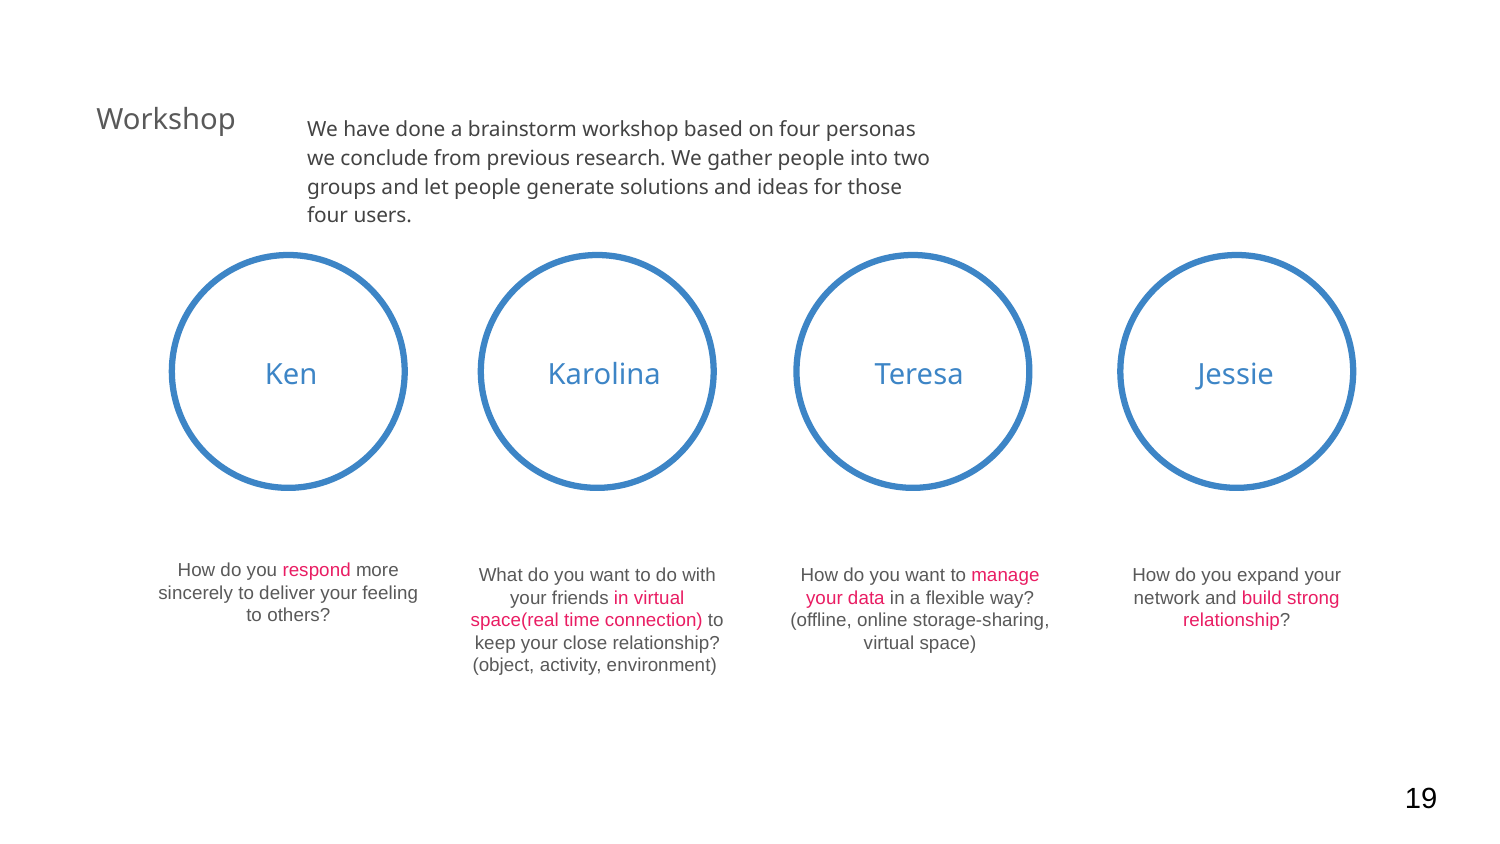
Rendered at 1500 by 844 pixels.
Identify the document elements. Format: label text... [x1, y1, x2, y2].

text_box [537, 471, 658, 488]
list We have done a brainstorm workshop based on four personas we conclude from previous research. We gather people into two groups and let people generate solutions and ideas for those four users. [292, 97, 949, 204]
subtitle How do you expand your network and build strong relationship? [1088, 547, 1386, 673]
subtitle Ken [249, 340, 380, 479]
text_box [852, 471, 974, 488]
subtitle Karolina [532, 340, 711, 471]
subtitle Jessie [1182, 340, 1361, 471]
slide_number 19 [1389, 764, 1480, 830]
subtitle Workshop [81, 85, 548, 163]
text_box [480, 255, 710, 468]
subtitle Teresa [836, 340, 1002, 471]
text_box [1120, 255, 1349, 488]
text_box [171, 255, 405, 488]
text_box [796, 255, 1030, 459]
subtitle How do you want to manage your data in a flexible way? (offline, online storage-sharing, virtual space) [771, 547, 1069, 678]
subtitle What do you want to do with your friends in virtual space(real time connection) to keep your close relationship? (object, activity, environment) [448, 547, 746, 678]
subtitle How do you respond more sincerely to deliver your feeling to others? [139, 543, 437, 673]
